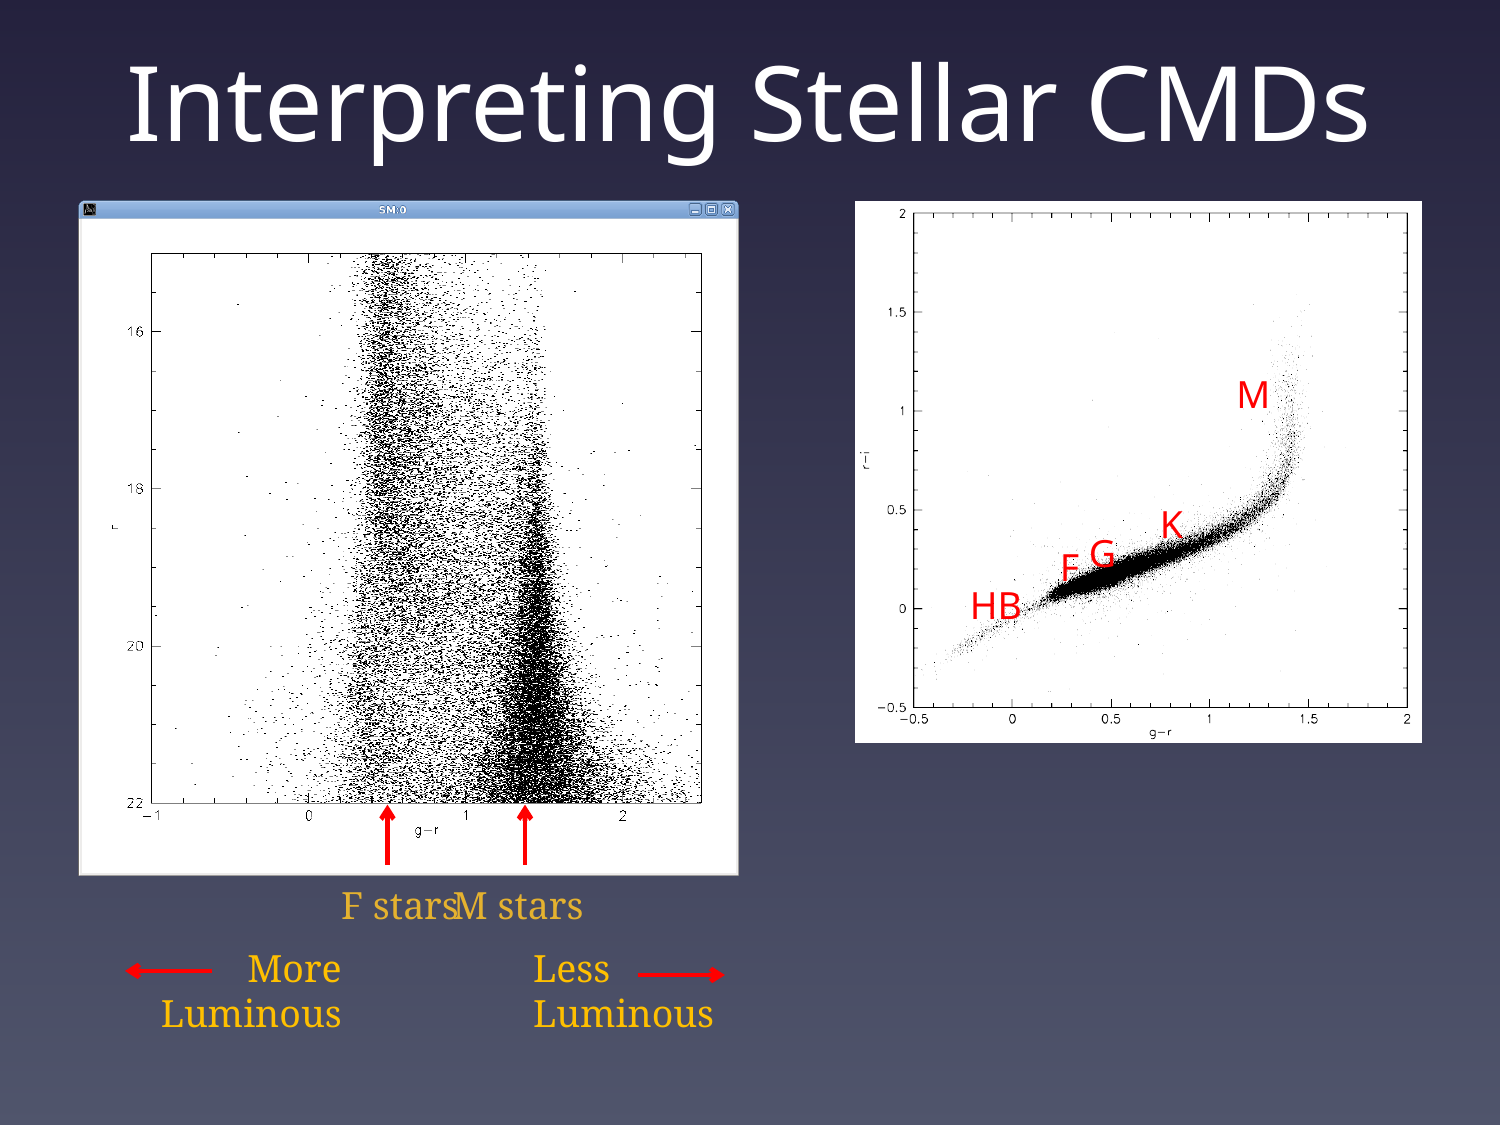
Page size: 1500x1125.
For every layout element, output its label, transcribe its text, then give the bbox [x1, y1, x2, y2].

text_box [124, 937, 726, 1034]
picture [855, 200, 1423, 744]
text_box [325, 804, 587, 931]
title Interpreting Stellar CMDs [75, 30, 1425, 218]
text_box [968, 362, 1274, 618]
picture [77, 200, 739, 876]
